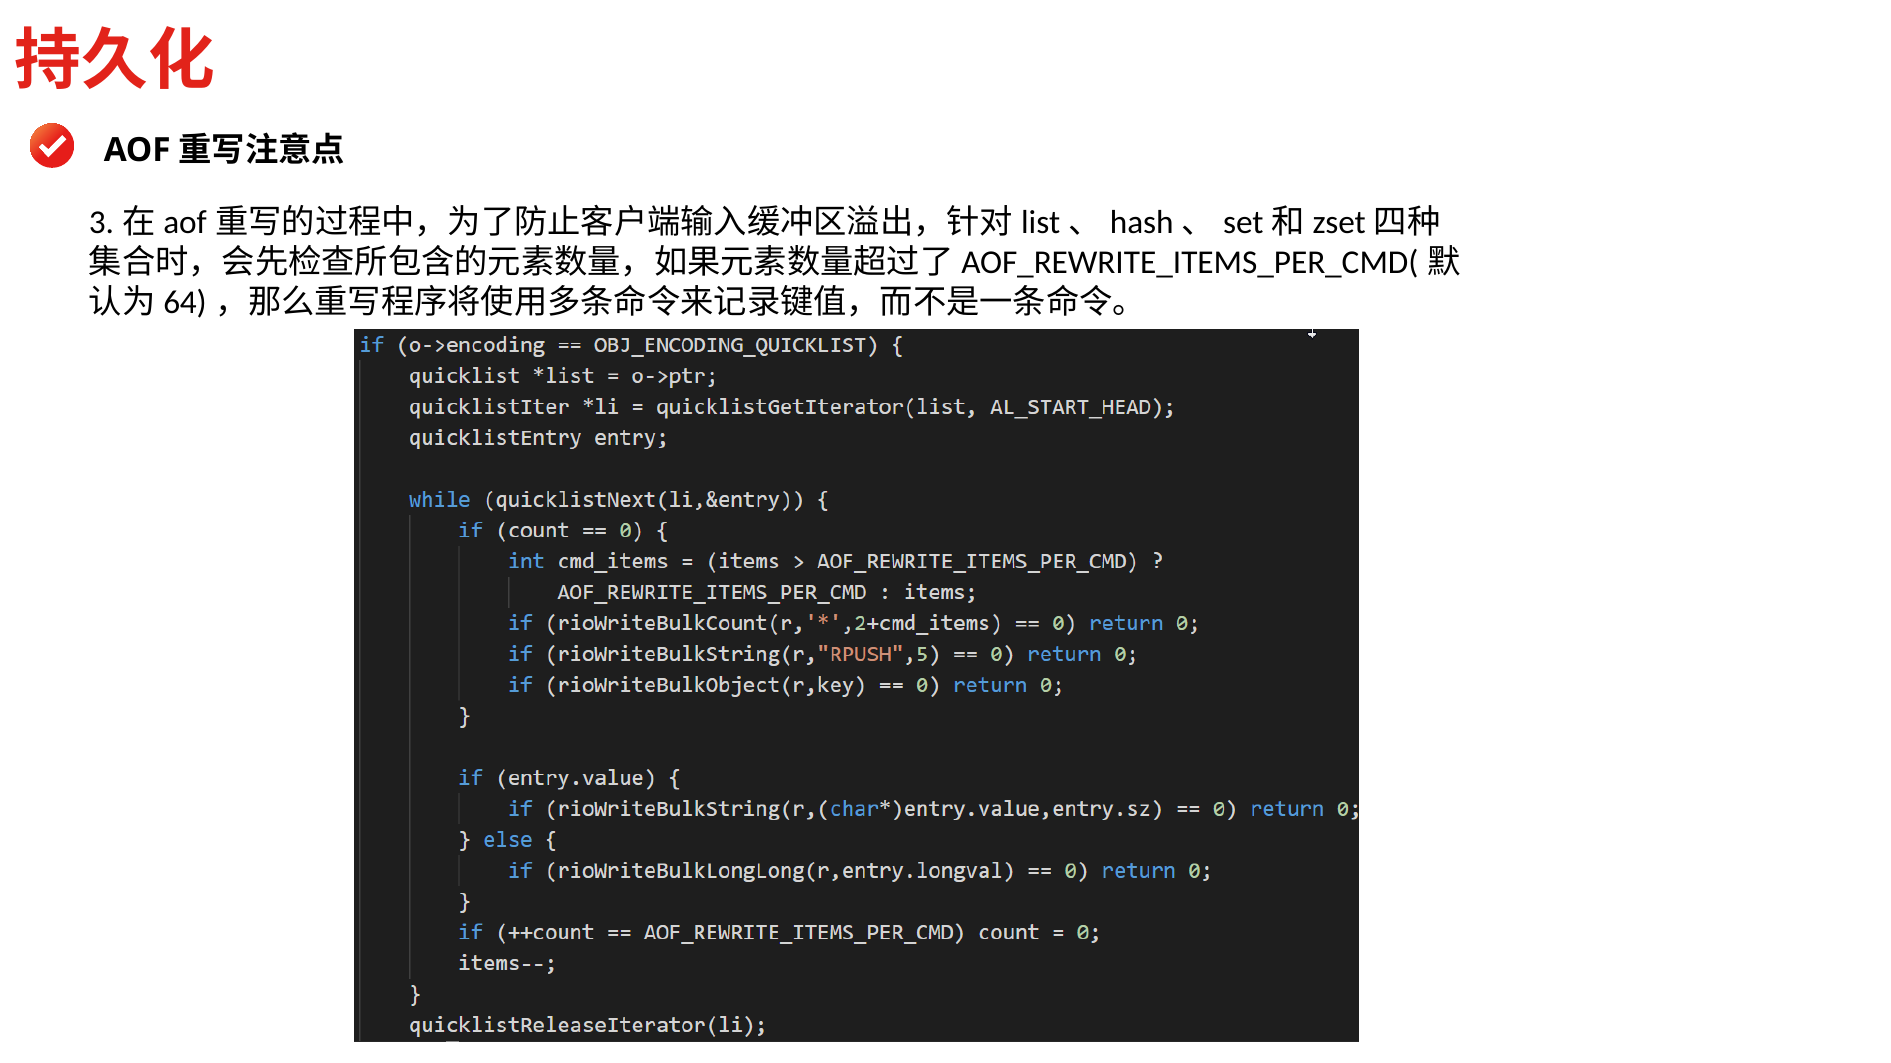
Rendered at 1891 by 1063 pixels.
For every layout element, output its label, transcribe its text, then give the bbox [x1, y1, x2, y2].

text_box AOF重写注意点 [73, 113, 375, 184]
picture [354, 328, 1359, 1043]
text_box [30, 123, 73, 168]
text_box 3.在aof重写的过程中，为了防止客户端输入缓冲区溢出，针对list、hash、set和zset四种集合时，会先检查所包含的元素数量，如果元素数量超过了AOF_REWRITE_ITEMS_PER_CMD(默认为64)，那么重写程序将使用多条命令来记录键值，而不是一条命令。 [74, 192, 1480, 328]
list 持久化 [0, 9, 414, 116]
